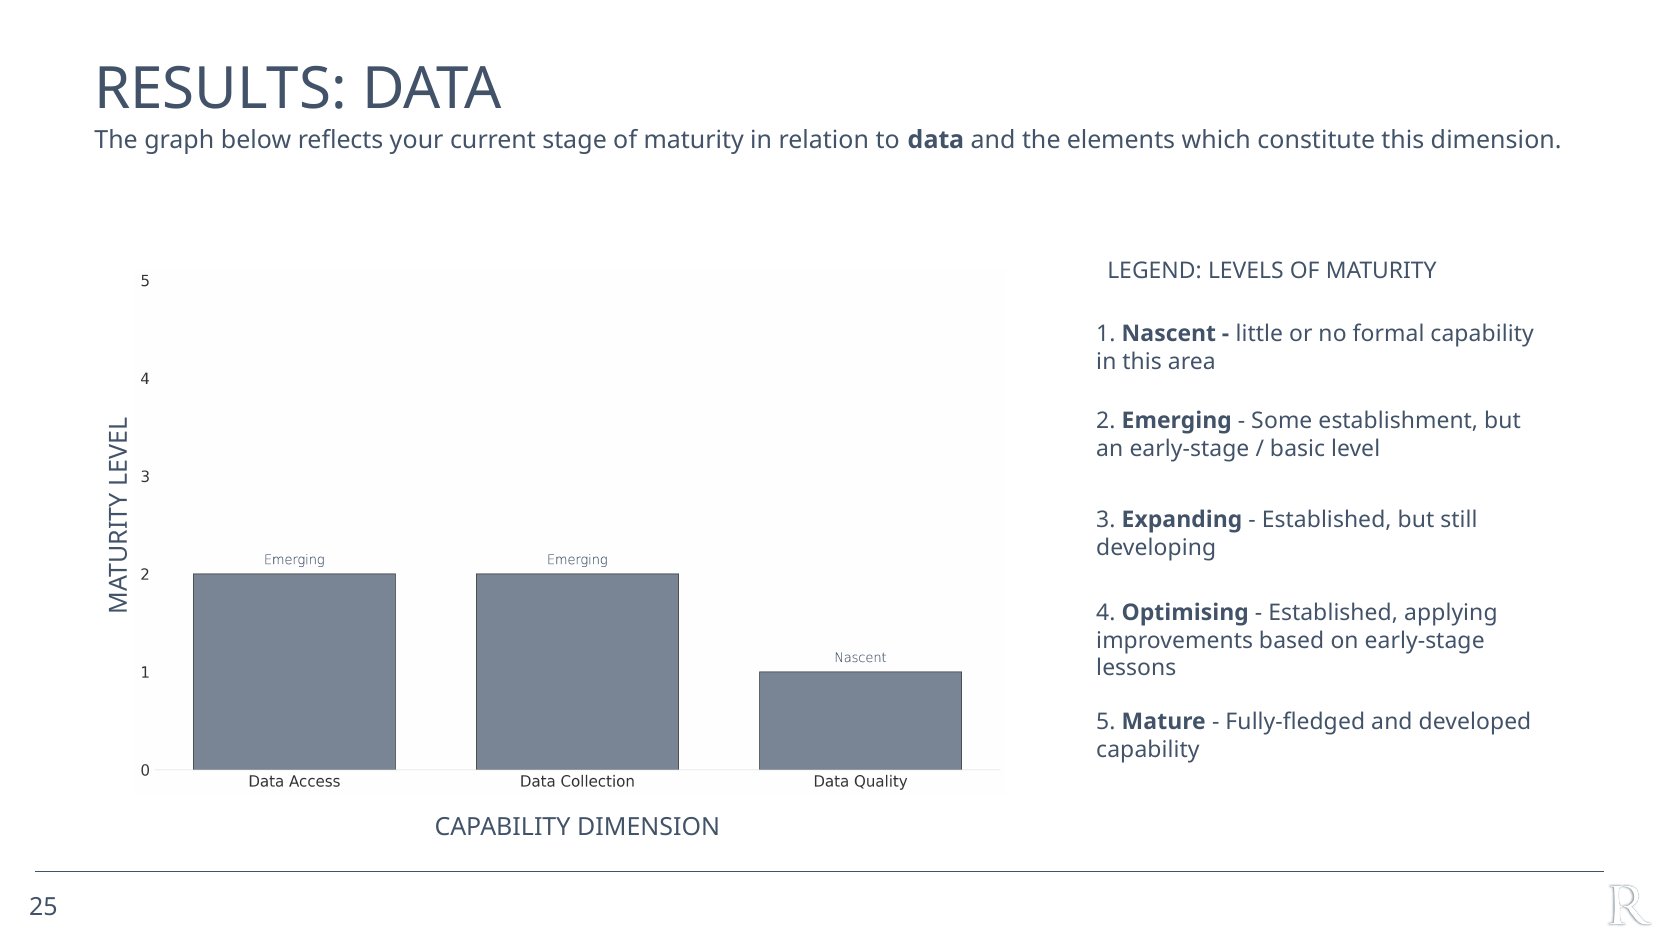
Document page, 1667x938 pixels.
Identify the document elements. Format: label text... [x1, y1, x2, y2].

text_box 1. Nascent - little or no formal capability in this area [1081, 311, 1568, 382]
text_box 3. Expanding - Established, but still developing [1081, 497, 1568, 567]
text_box 5. Mature - Fully-fledged and developed capability [1081, 699, 1568, 770]
text_box 2. Emerging - Some establishment, but an early-stage / basic level [1081, 398, 1568, 468]
text_box Legend: Levels of maturity [1092, 248, 1579, 291]
picture [134, 269, 1006, 796]
text_box Maturity level [94, 265, 140, 767]
text_box 4. Optimising - Established, applying improvements based on early-stage lessons [1081, 590, 1568, 688]
text_box Capability Dimension [191, 803, 964, 849]
title Results: DATA [79, 25, 1588, 115]
slide_number 25 [7, 882, 80, 933]
picture [1605, 882, 1654, 928]
text_box The graph below reflects your current stage of maturity in relation to data and the elements which constitute this dimension. [79, 115, 1588, 171]
